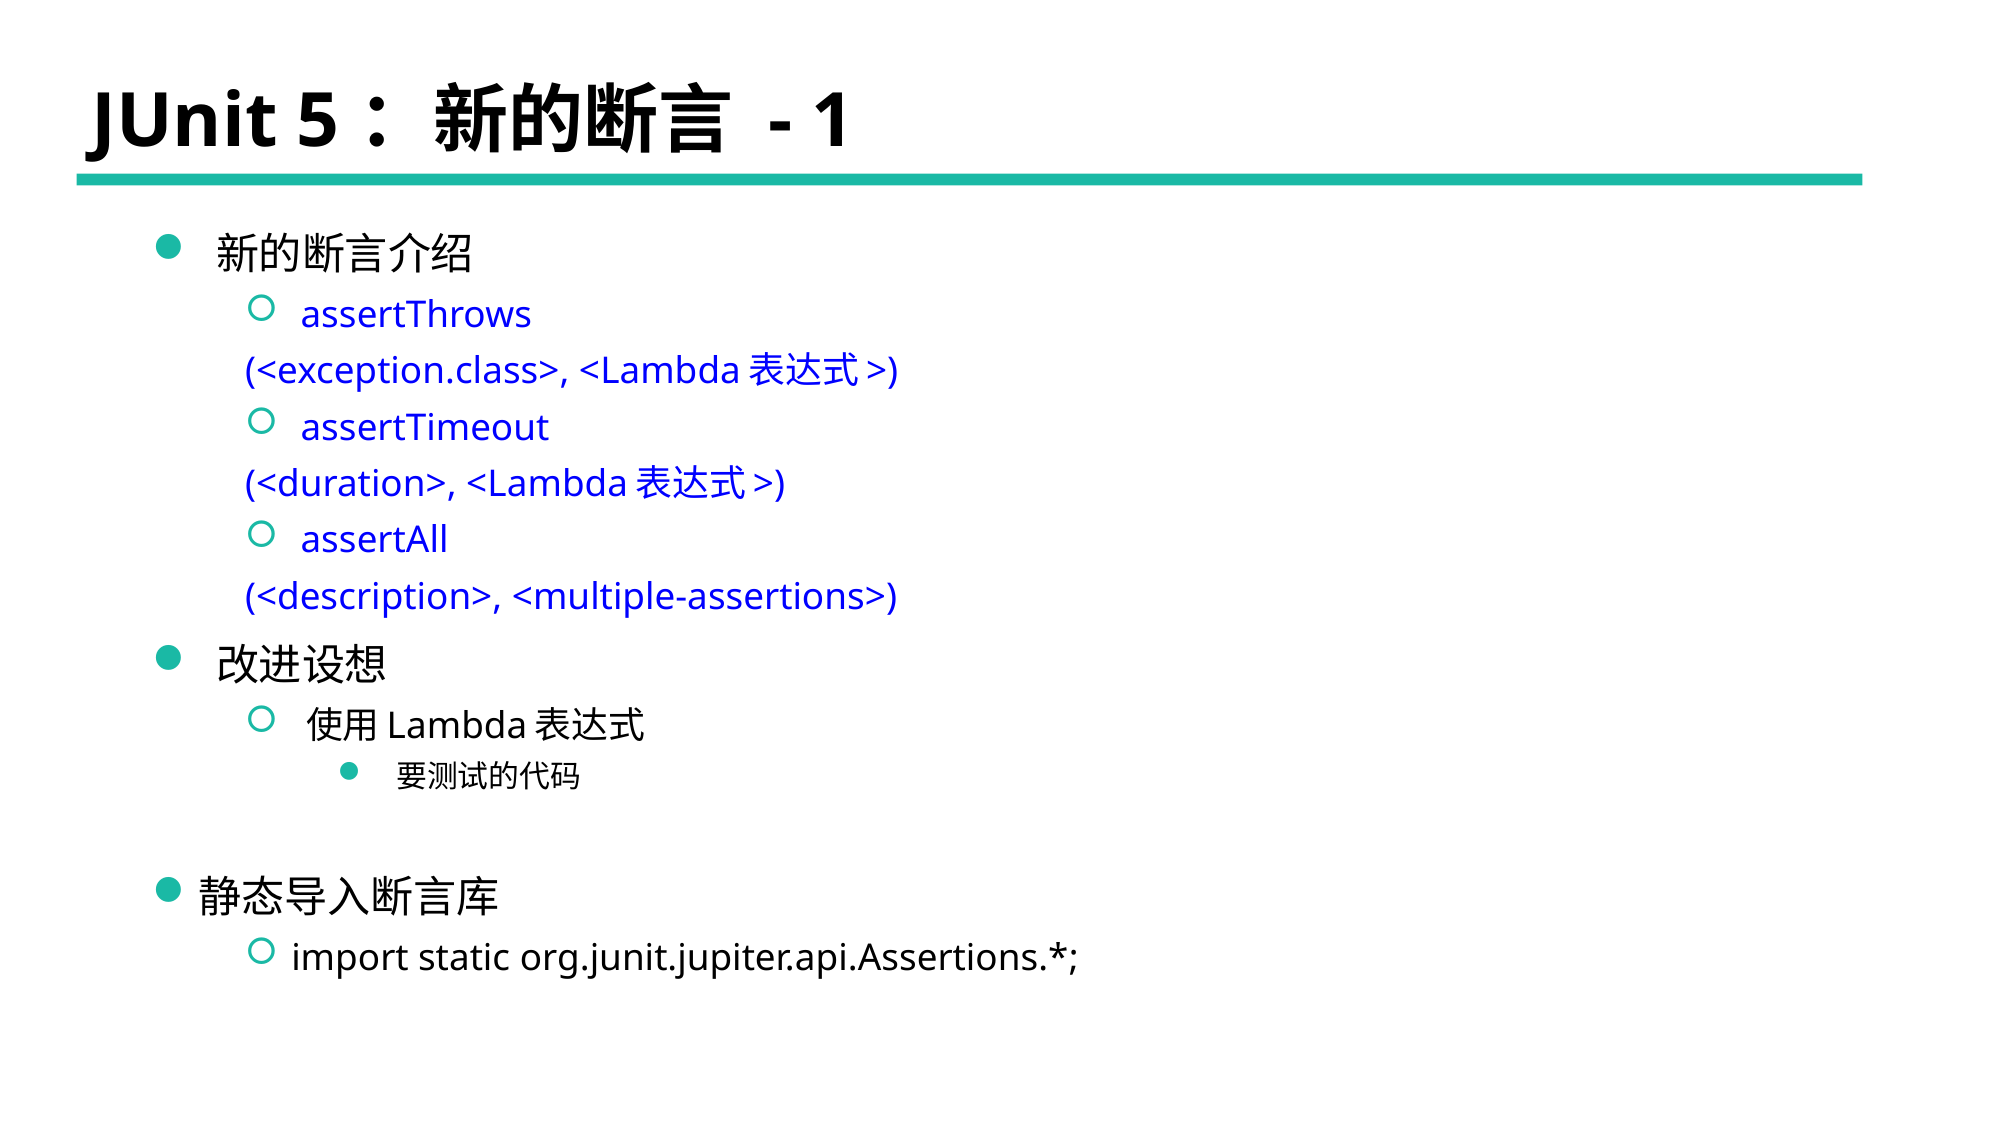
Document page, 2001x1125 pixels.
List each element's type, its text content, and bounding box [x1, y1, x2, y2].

title JUnit 5：新的断言 - 1 [76, 59, 1802, 186]
list 新的断言介绍 assertThrows (<exception.class>, <Lambda表达式>) assertTimeout (<duration>, <Lambda表达式>) assertAll (<description>, <multiple-assertions>) 改进设想 使用Lambda表达式 要测试的代码 静态导入断言库 import static org.junit.jupiter.api.Assertions.*; [137, 213, 1863, 989]
